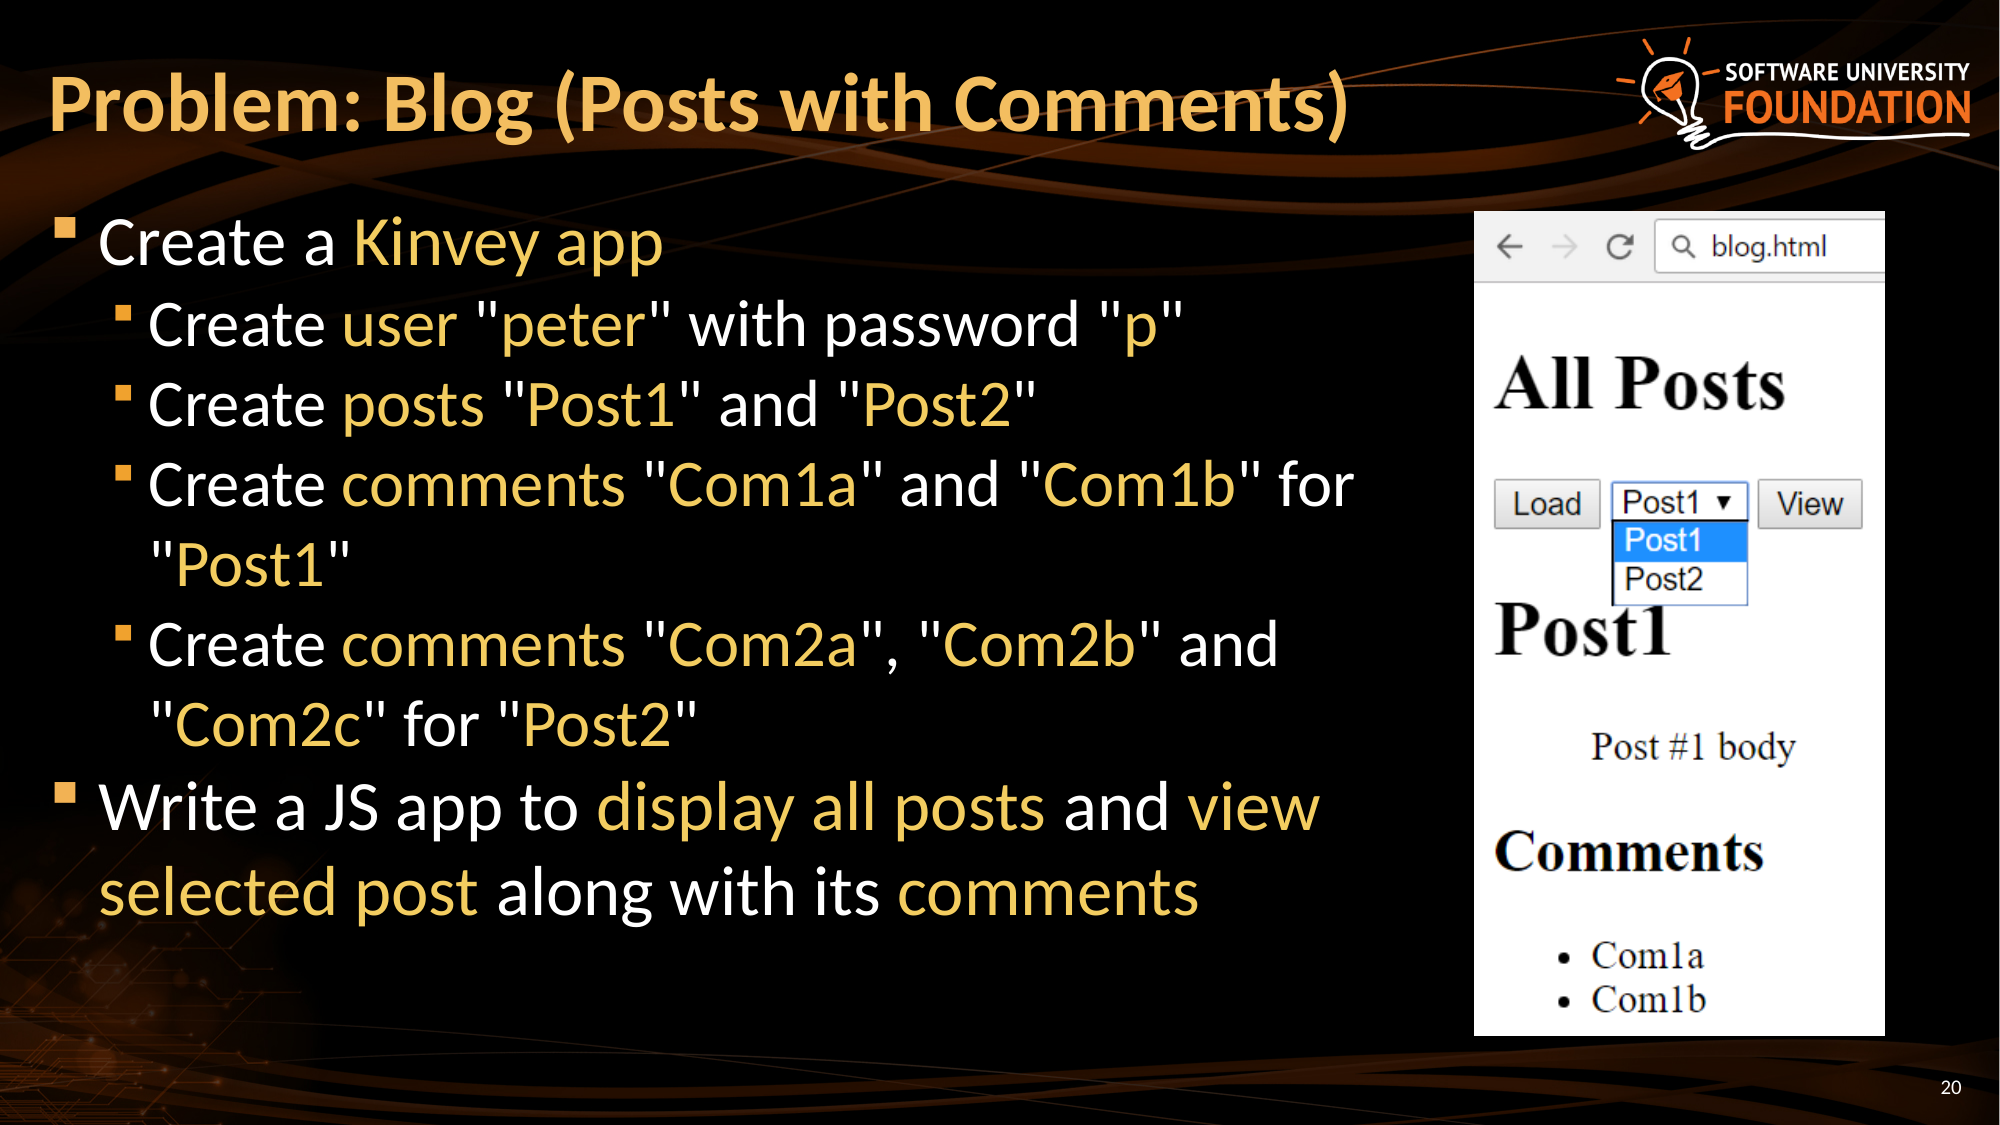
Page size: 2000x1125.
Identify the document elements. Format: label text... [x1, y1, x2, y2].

text_box Create a Kinvey app Create user "peter" with password "p" Create posts "Post1" and "Post2" Create comments "Com1a" and "Com1b" for "Post1" Create comments "Com2a", "Com2b" and "Com2c" for "Post2" Write a JS app to display all posts and view selected post along with its comments [31, 189, 1438, 1103]
picture [0, 0, 2000, 1125]
text_box Problem: Blog (Posts with Comments) [30, 6, 1602, 189]
text_box <number> [1897, 1070, 1968, 1103]
